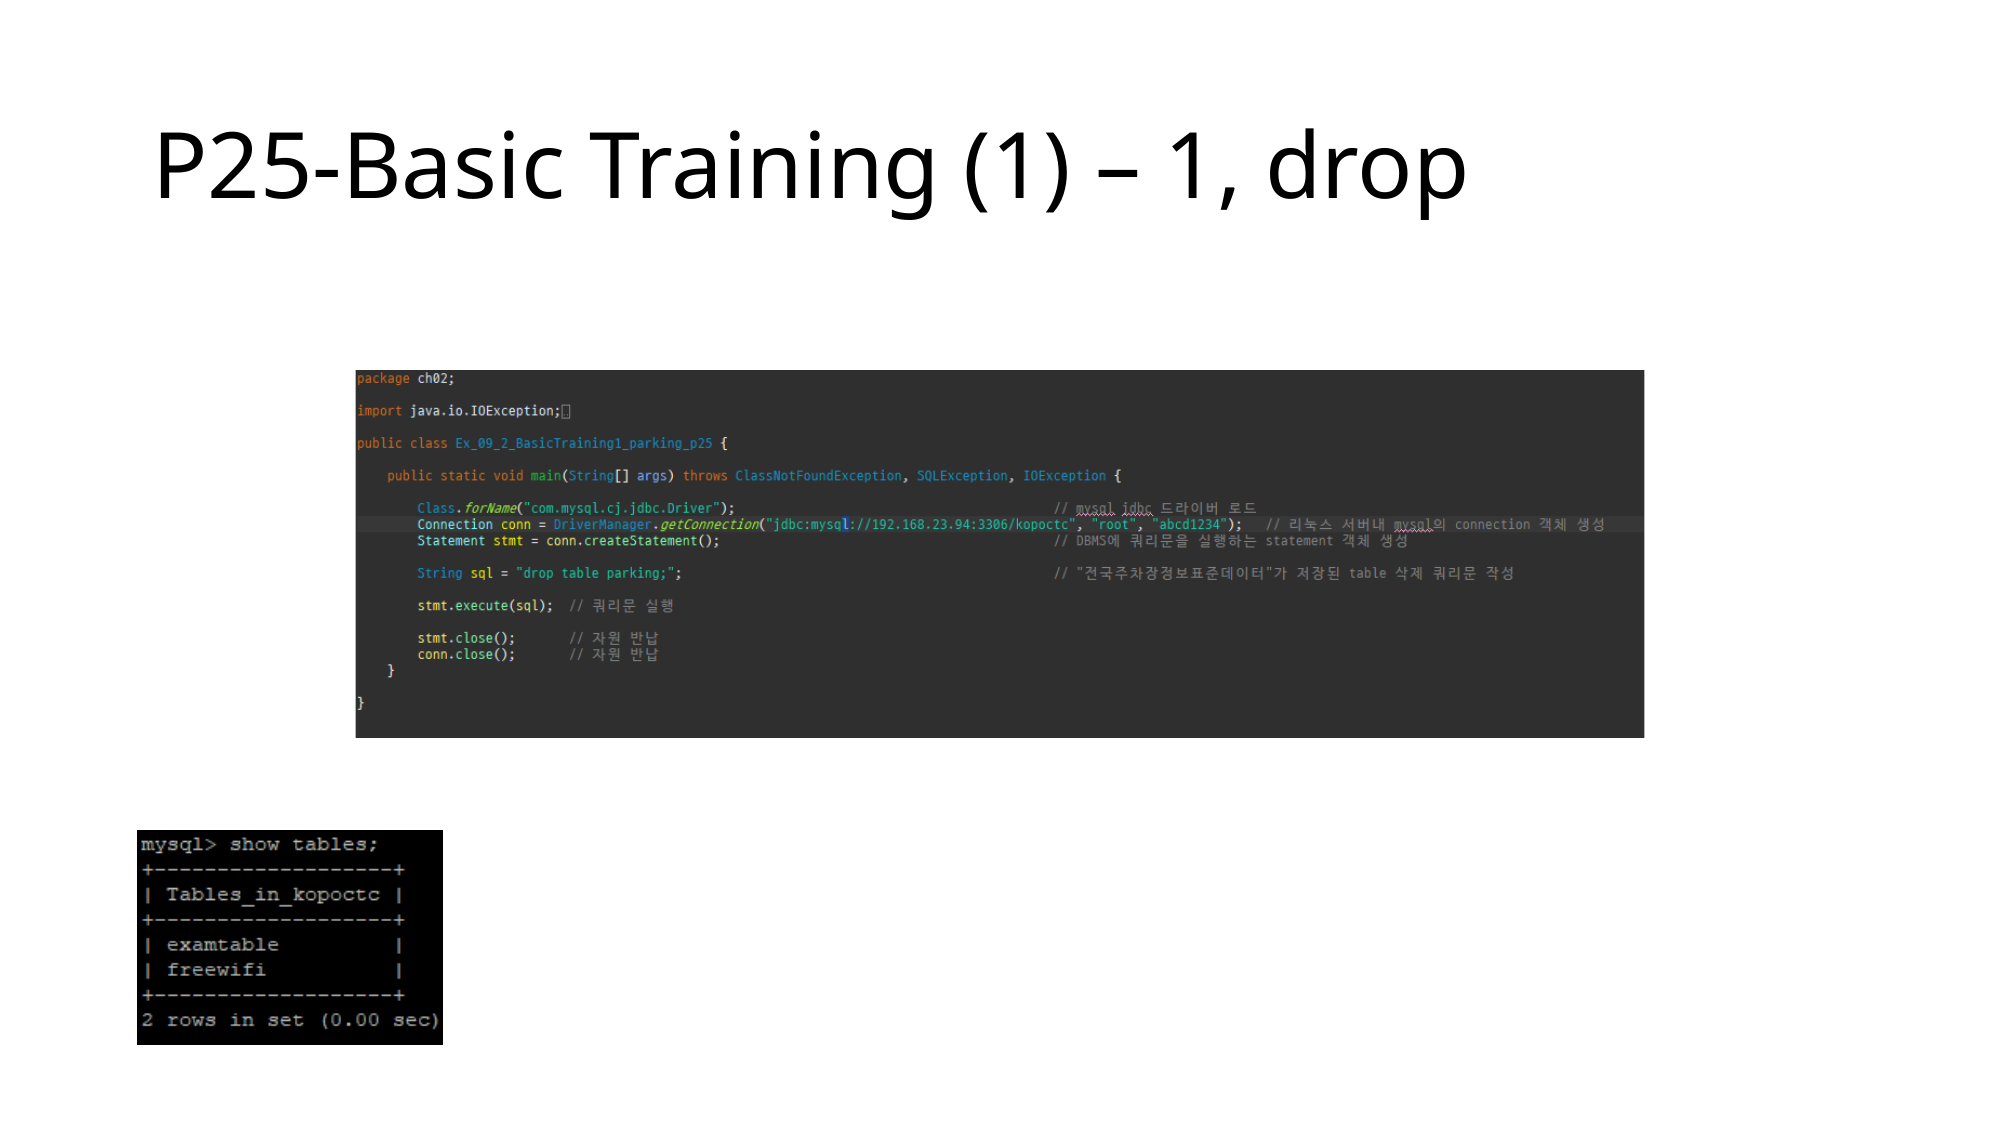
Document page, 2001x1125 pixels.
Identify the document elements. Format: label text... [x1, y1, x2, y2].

picture [355, 370, 1645, 738]
title P25-Basic Training (1) – 1, drop [137, 59, 1863, 278]
picture [137, 830, 443, 1046]
